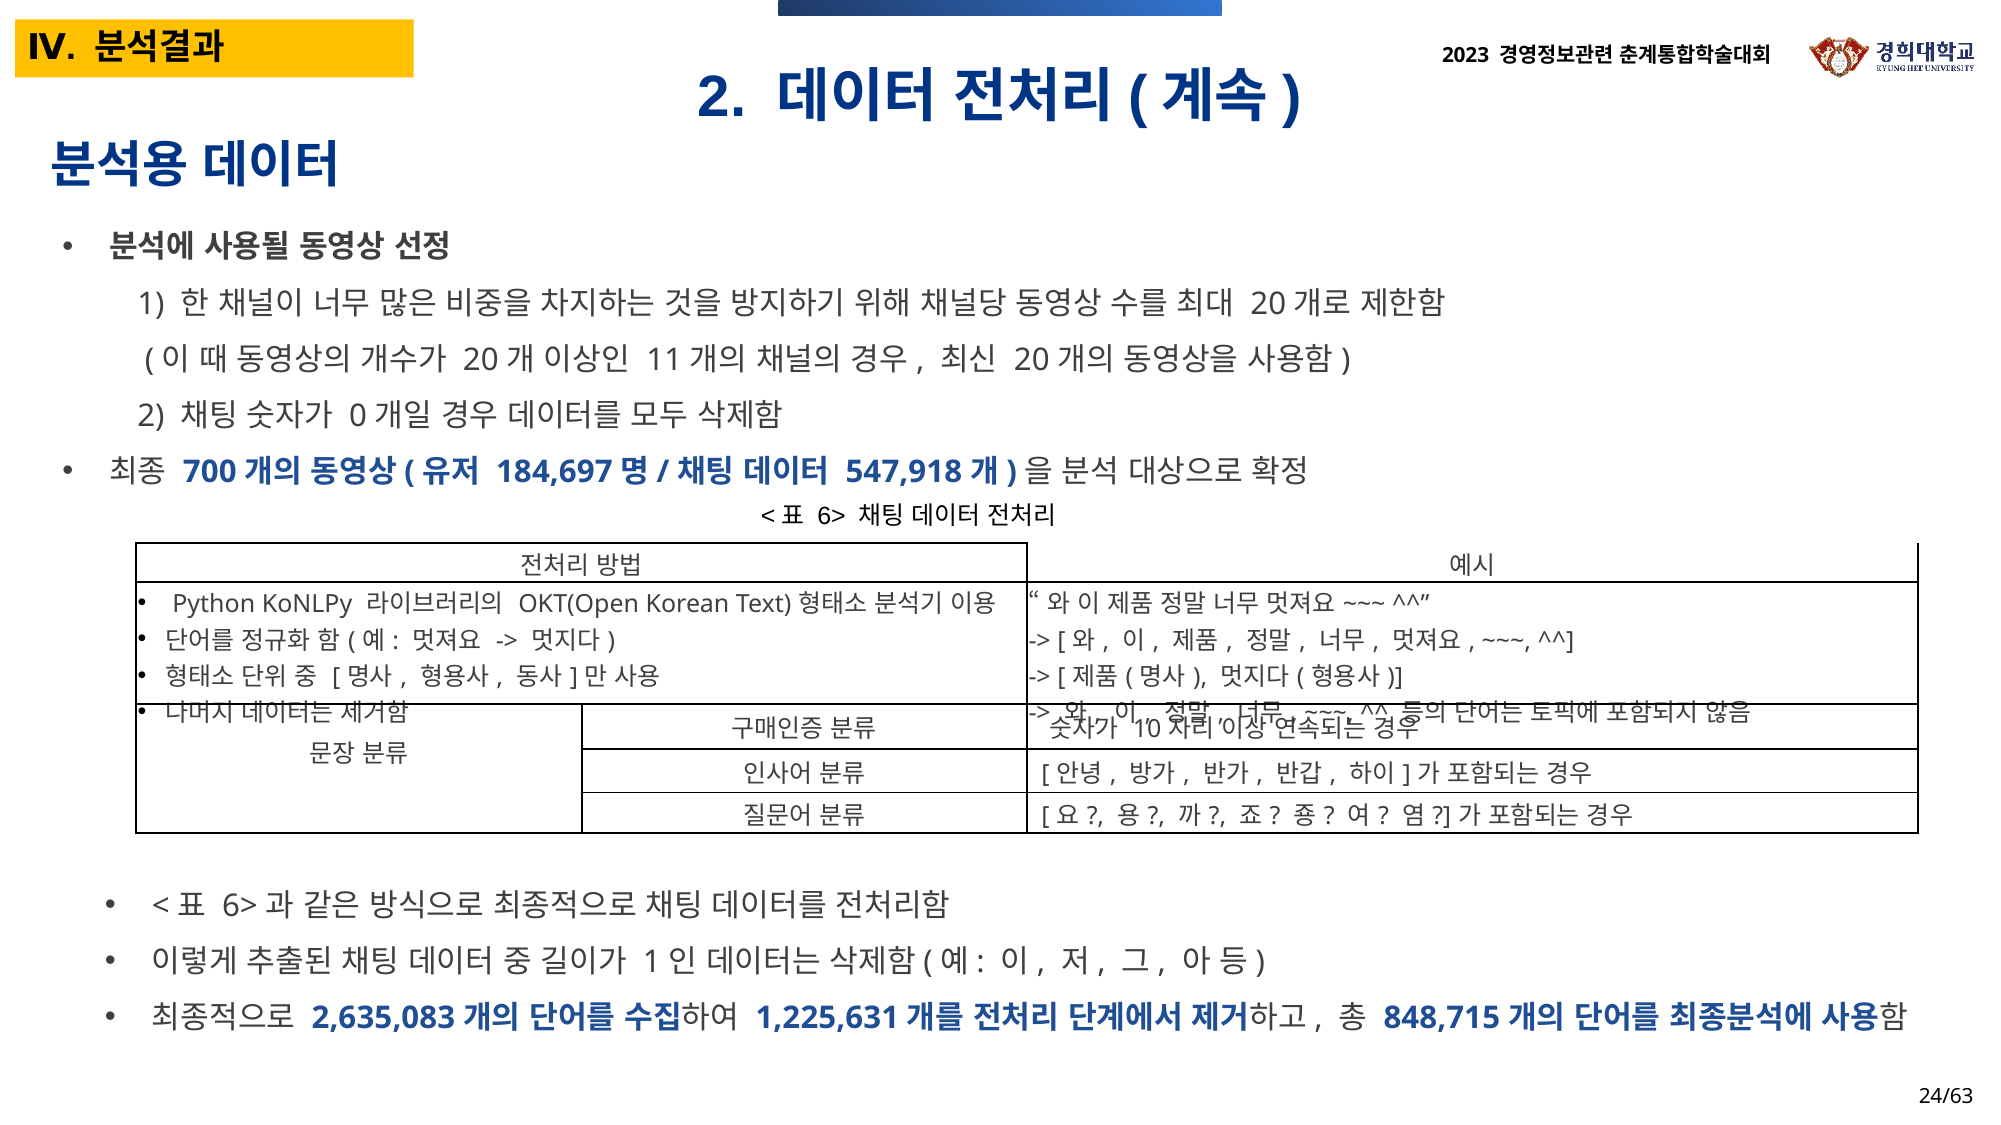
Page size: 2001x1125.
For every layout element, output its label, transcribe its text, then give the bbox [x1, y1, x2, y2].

table_cell “와 이 제품 정말 너무 멋져요~~~ ^^” -> [와, 이, 제품, 정말, 너무, 멋져요, ~~~, ^^] -> [제품(명사), 멋지다(형용사)] -> 와, 이, 정말, 너무, ~~~, ^^ 등의 단어는 토픽에 포함되지 않음 [1028, 583, 1917, 703]
slide_number ‹#›/63 [1538, 1058, 1989, 1119]
table_cell [요?, 용?, 까?, 죠? 죵? 여? 염?]가 포함되는 경우 [1028, 793, 1917, 832]
text_box <표 6>과 같은 방식으로 최종적으로 채팅 데이터를 전처리함 이렇게 추출된 채팅 데이터 중 길이가 1인 데이터는 삭제함(예: 이, 저, 그, 아 등) 최종적으로 2,635,083개의 단어를 수집하여 1,225,631개를 전처리 단계에서 제거하고, 총 848,715개의 단어를 최종분석에 사용함 [89, 858, 2000, 1043]
text_box <표 6> 채팅 데이터 전처리 [595, 492, 1222, 538]
text_box [15, 19, 414, 78]
table_cell 숫자가 10자리 이상 연속되는 경우 [1028, 705, 1917, 748]
text_box [778, 0, 1222, 16]
table_cell 질문어 분류 [583, 793, 1026, 832]
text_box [1407, 33, 1974, 78]
text_box 분석에 사용될 동영상 선정 1) 한 채널이 너무 많은 비중을 차지하는 것을 방지하기 위해 채널당 동영상 수를 최대 20개로 제한함 (이 때 동영상의 개수가 20개 이상인 11개의 채널의 경우, 최신 20개의 동영상을 사용함) 2) 채팅 숫자가 0개일 경우 데이터를 모두 삭제함 최종 700개의 동영상(유저 184,697명/채팅 데이터 547,918개)을 분석 대상으로 확정 [47, 200, 2000, 497]
text_box 2. 데이터 전처리(계속) [540, 50, 1459, 136]
text_box Ⅳ. 분석결과 [12, 16, 306, 74]
table_cell 문장 분류 [137, 705, 581, 832]
table_cell 구매인증 분류 [583, 705, 1026, 748]
table_header 예시 [1028, 543, 1917, 581]
table_cell Python KoNLPy 라이브러리의 OKT(Open Korean Text)형태소 분석기 이용 단어를 정규화 함(예: 멋져요 -> 멋지다) 형태소 단위 중 [명사, 형용사, 동사]만 사용 나머지 데이터는 제거함 [137, 583, 1026, 703]
text_box 분석용 데이터 [35, 124, 1136, 200]
table_header 전처리 방법 [137, 544, 1026, 581]
table_cell [안녕, 방가, 반가, 반갑, 하이]가 포함되는 경우 [1028, 750, 1917, 792]
table_cell 인사어 분류 [583, 750, 1026, 792]
